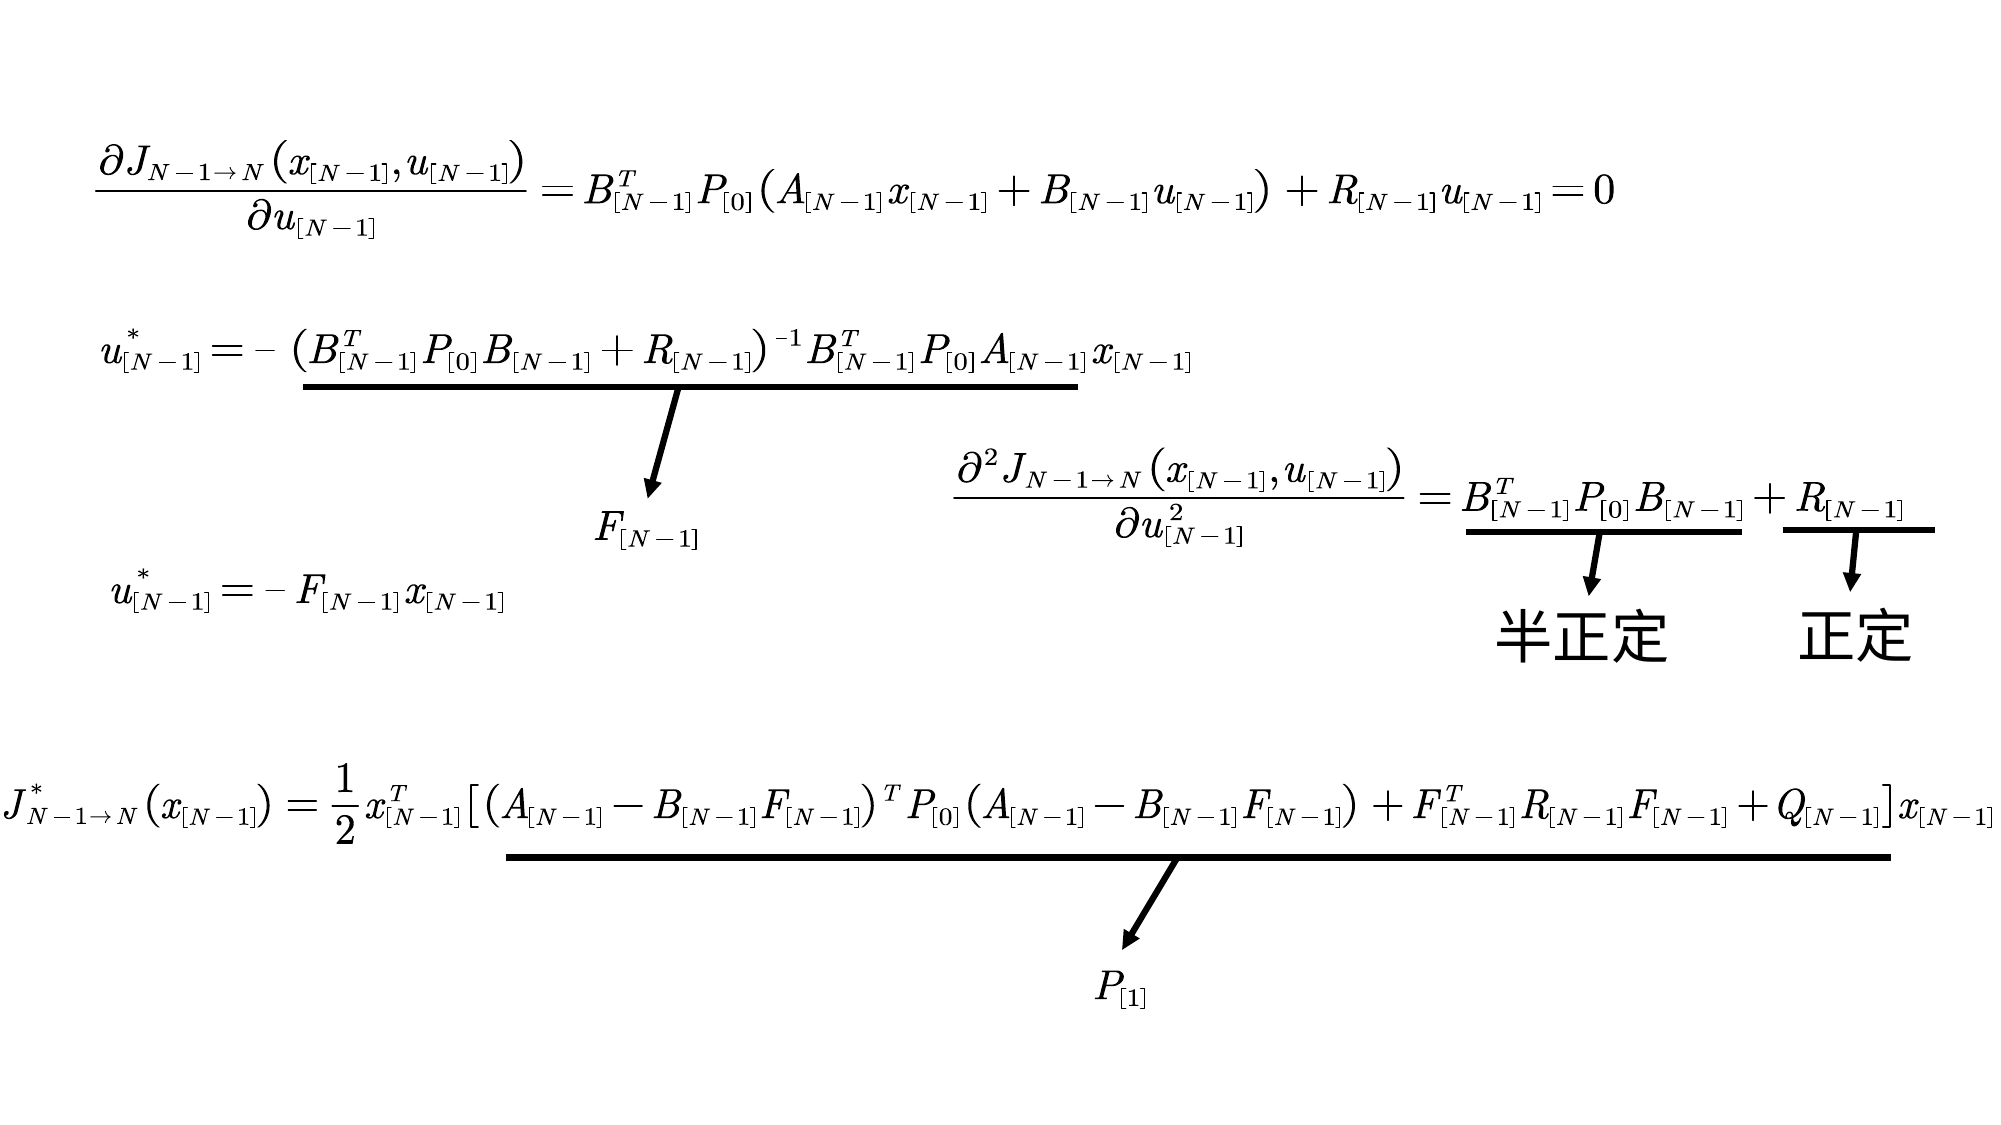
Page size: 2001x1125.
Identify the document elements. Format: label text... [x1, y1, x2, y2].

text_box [590, 499, 706, 563]
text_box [1782, 530, 1935, 592]
text_box 半正定 [1479, 597, 1698, 679]
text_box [107, 560, 512, 626]
text_box 正定 [1782, 592, 1935, 677]
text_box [1465, 531, 1743, 597]
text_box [86, 129, 1623, 252]
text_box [0, 750, 2000, 865]
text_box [302, 386, 1079, 499]
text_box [96, 318, 1199, 387]
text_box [944, 437, 1911, 560]
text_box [506, 857, 1891, 950]
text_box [1090, 957, 1154, 1022]
